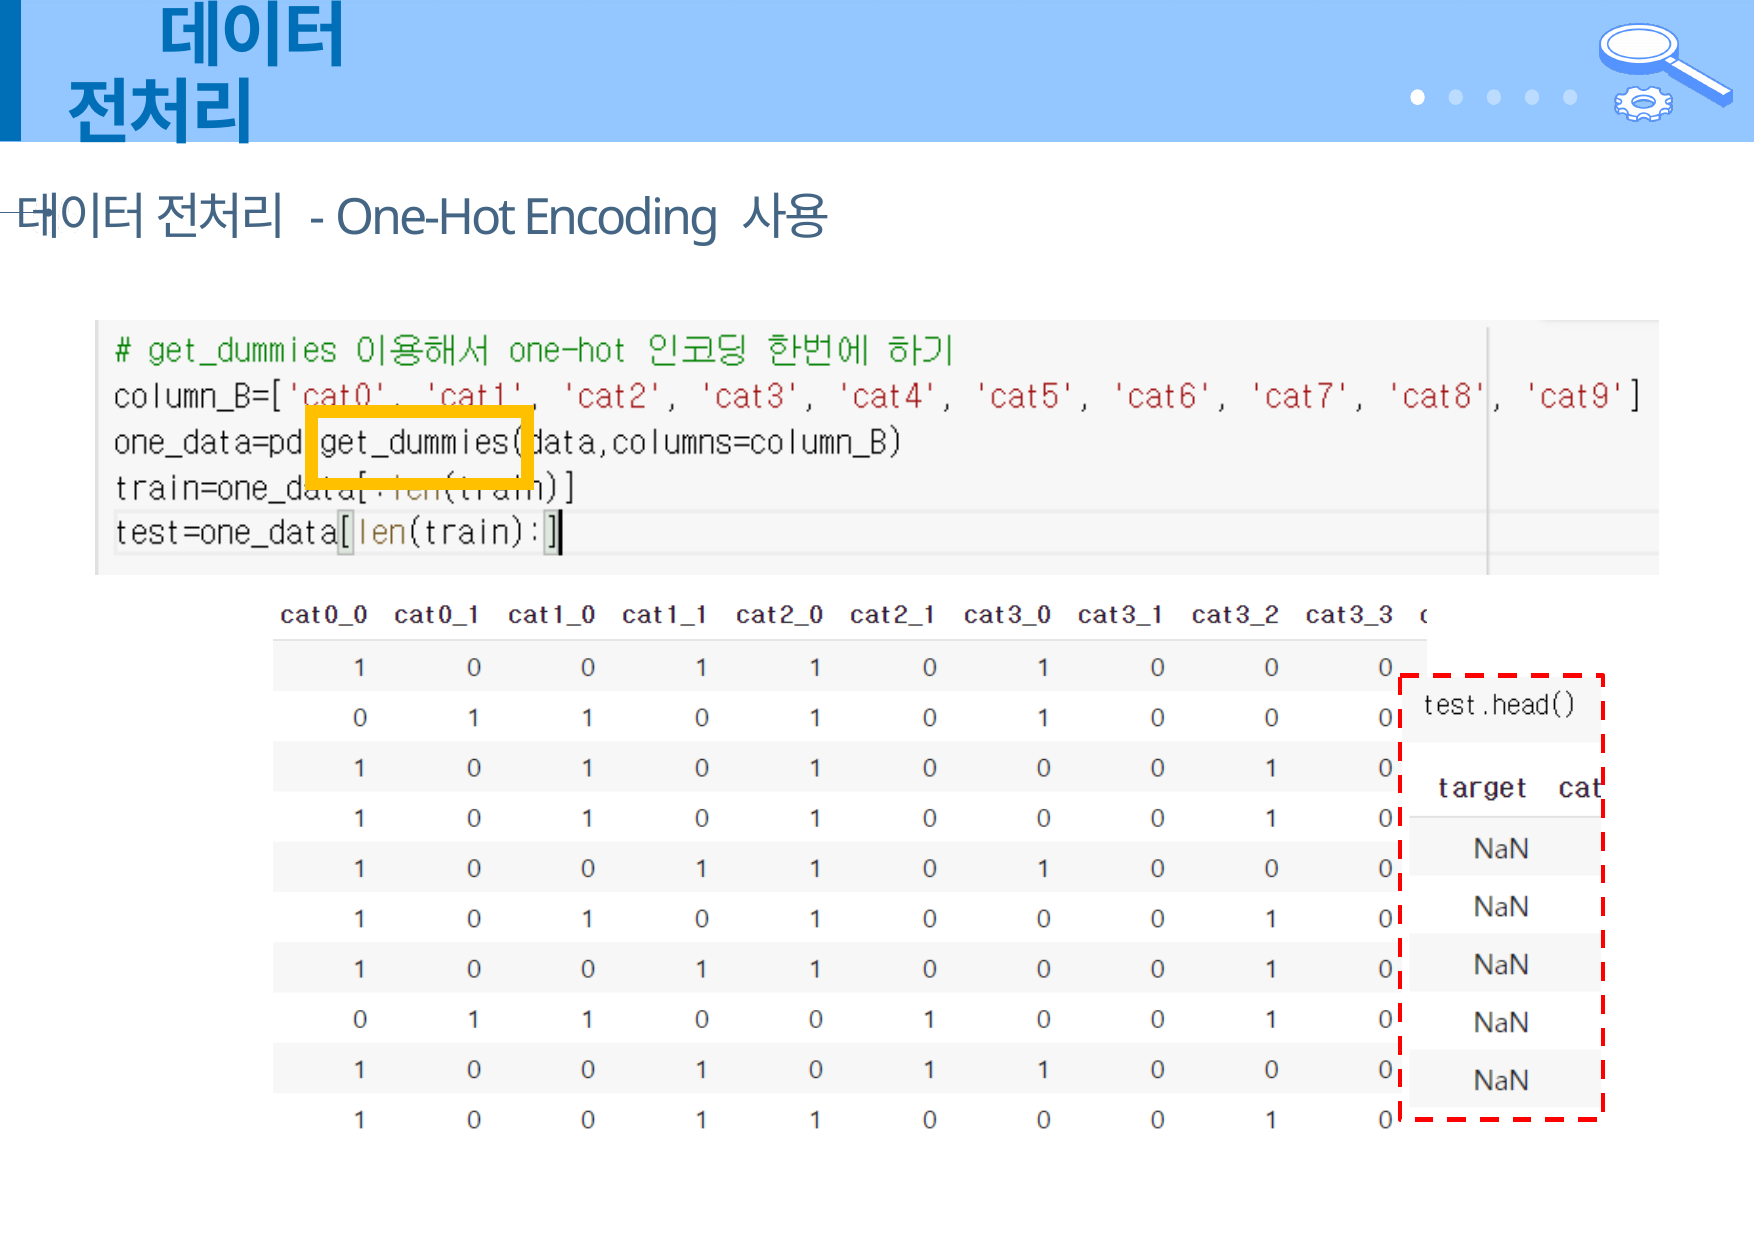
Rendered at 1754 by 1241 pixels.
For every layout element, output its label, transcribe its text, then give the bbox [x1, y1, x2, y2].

picture [95, 320, 1659, 575]
title 2. 데이터 전처리 [51, 28, 552, 124]
picture [21, 0, 1754, 142]
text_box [0, 177, 783, 253]
picture [272, 596, 1601, 1153]
